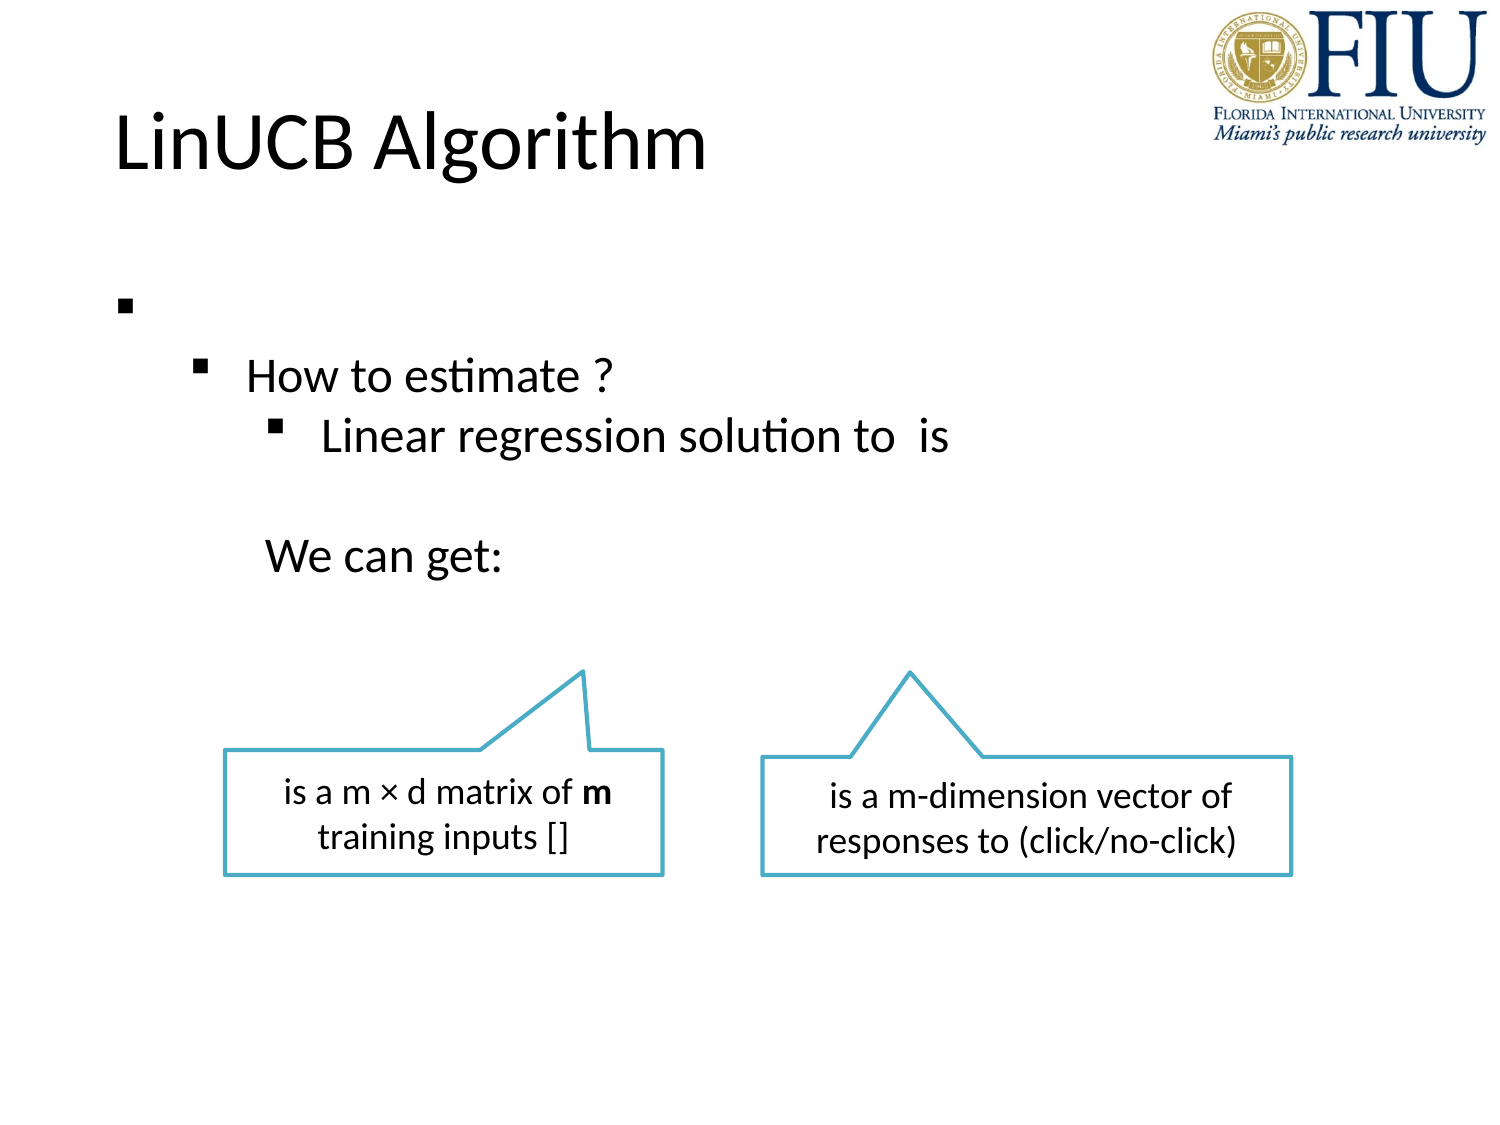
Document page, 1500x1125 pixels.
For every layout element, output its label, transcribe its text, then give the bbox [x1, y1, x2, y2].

text_box [121, 344, 1292, 461]
text_box LinUCB Algorithm [99, 78, 1292, 194]
picture [1200, 0, 1500, 150]
